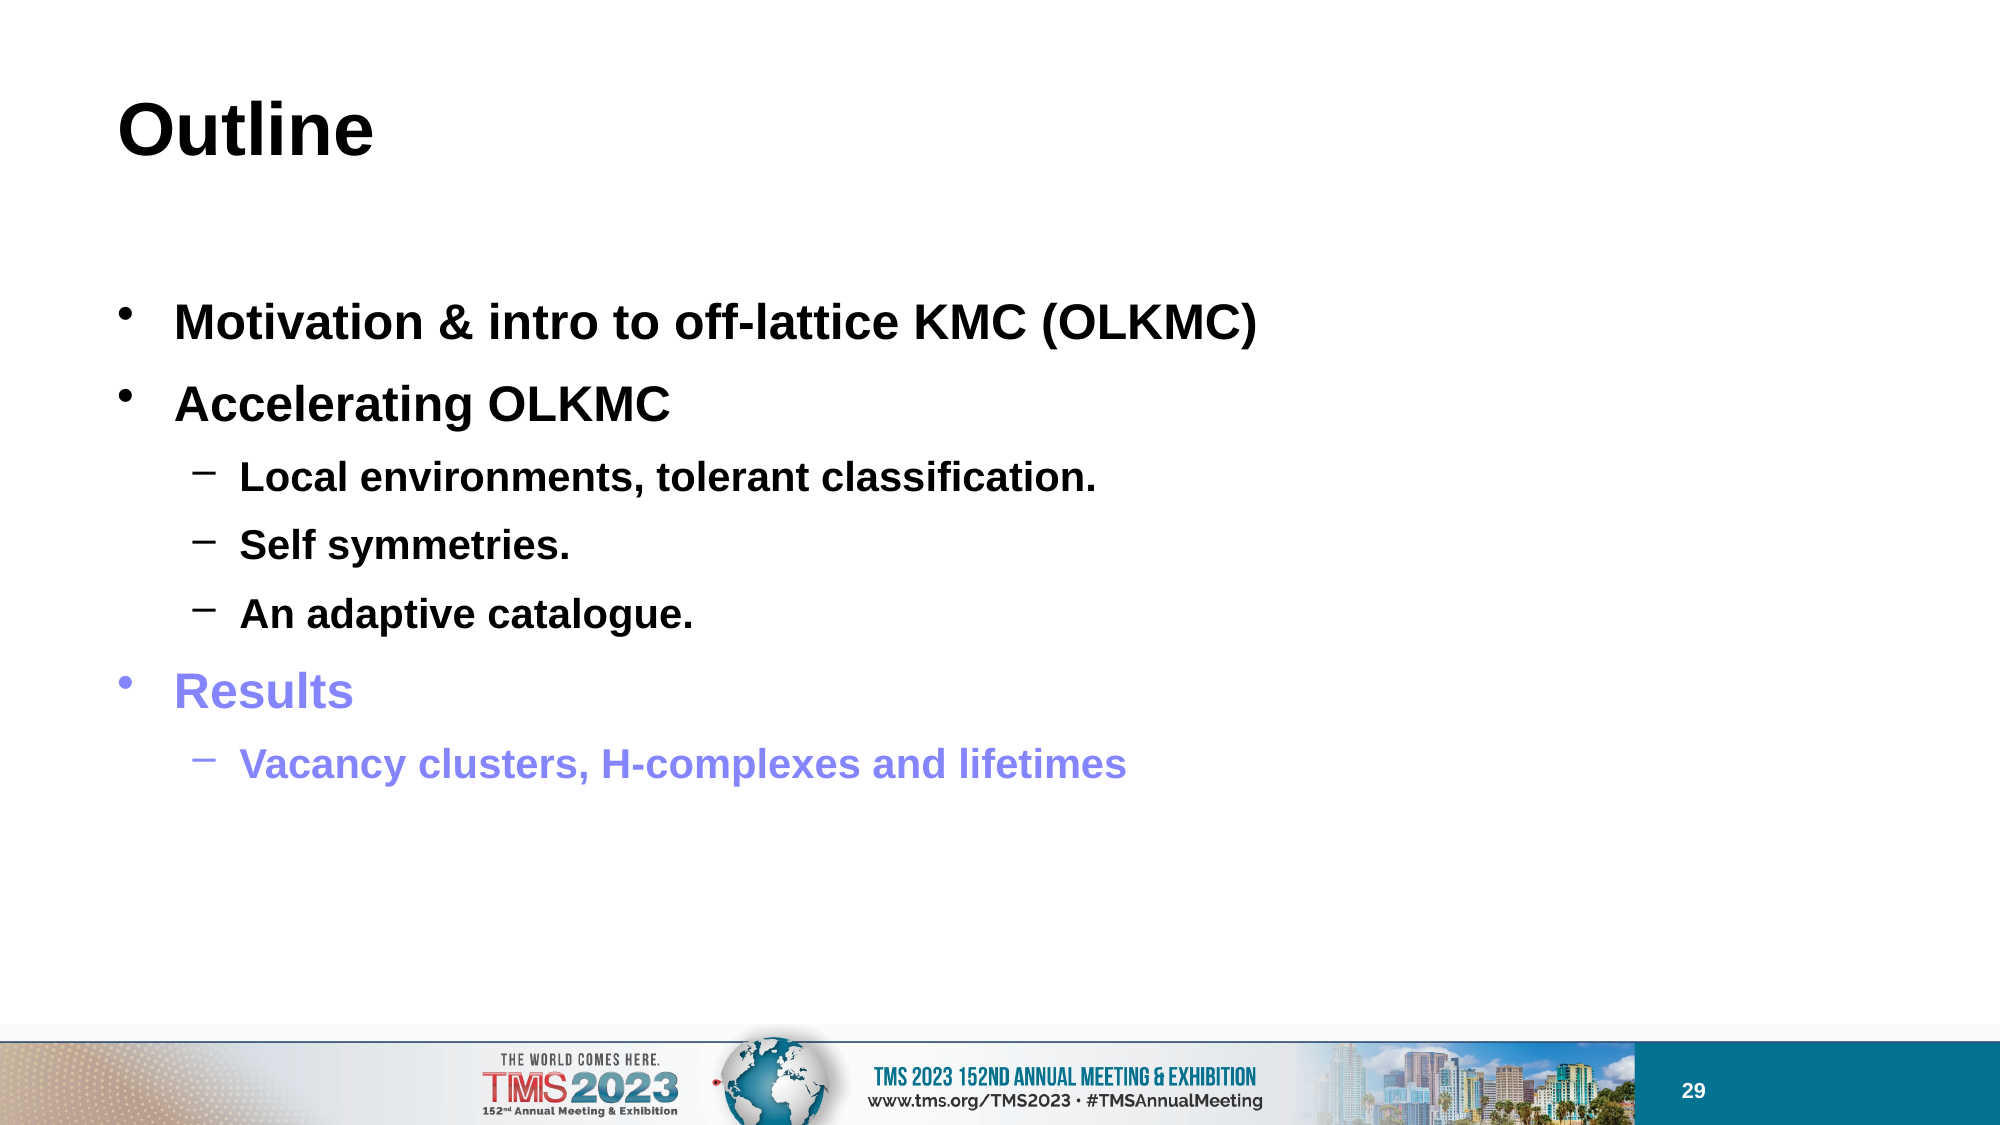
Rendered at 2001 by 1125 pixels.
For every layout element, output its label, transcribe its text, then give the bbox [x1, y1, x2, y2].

title Outline [102, 74, 1900, 175]
list Motivation & intro to off-lattice KMC (OLKMC) Accelerating OLKMC Local environments, tolerant classification. Self symmetries. An adaptive catalogue. Results Vacancy clusters, H-complexes and lifetimes [102, 200, 1900, 938]
picture [0, 1024, 2000, 1125]
